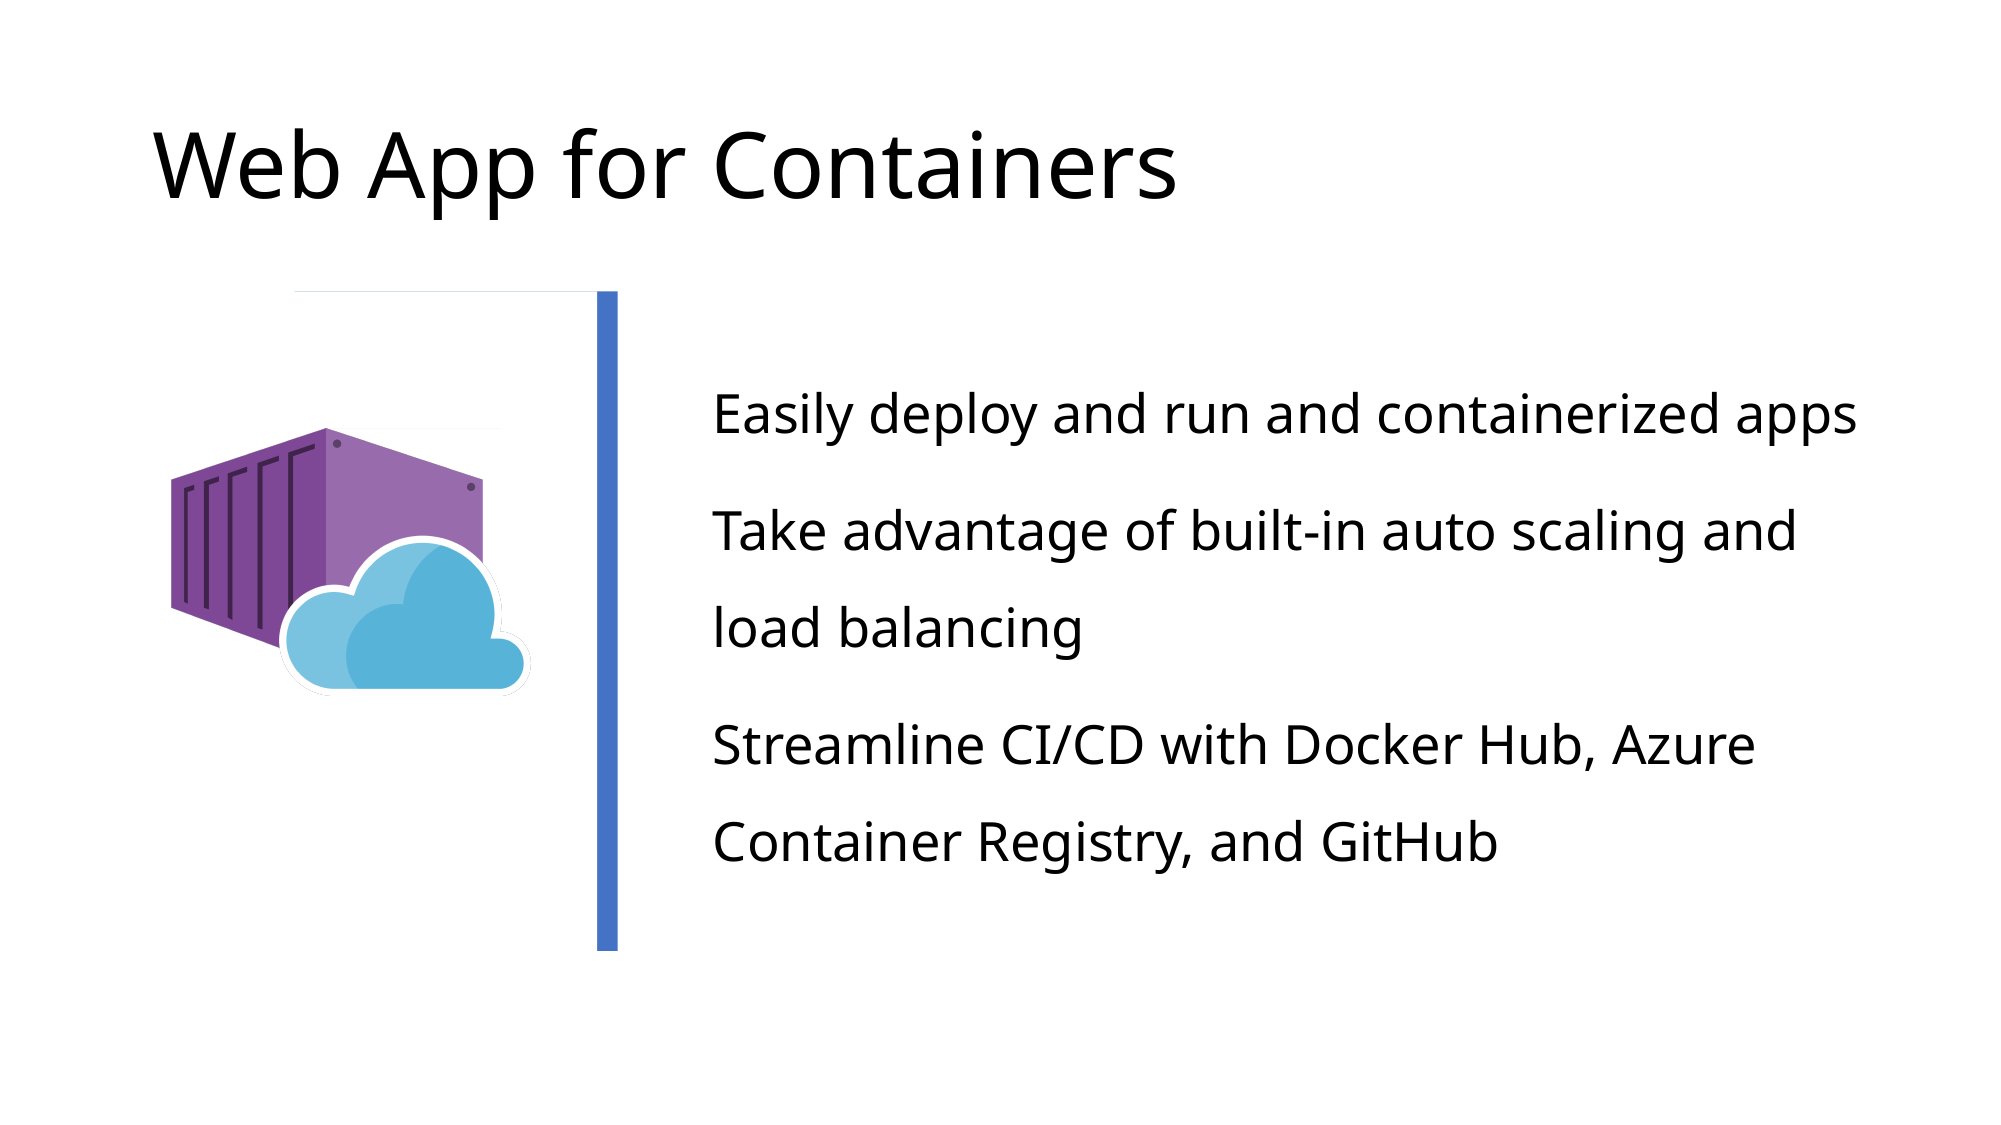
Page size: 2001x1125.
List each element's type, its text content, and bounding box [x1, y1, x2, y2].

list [171, 428, 531, 696]
title Web App for Containers [137, 59, 1863, 278]
list Easily deploy and run and containerized apps Take advantage of built-in auto scaling and load balancing Streamline CI/CD with Docker Hub, Azure Container Registry, and GitHub [667, 339, 1904, 887]
